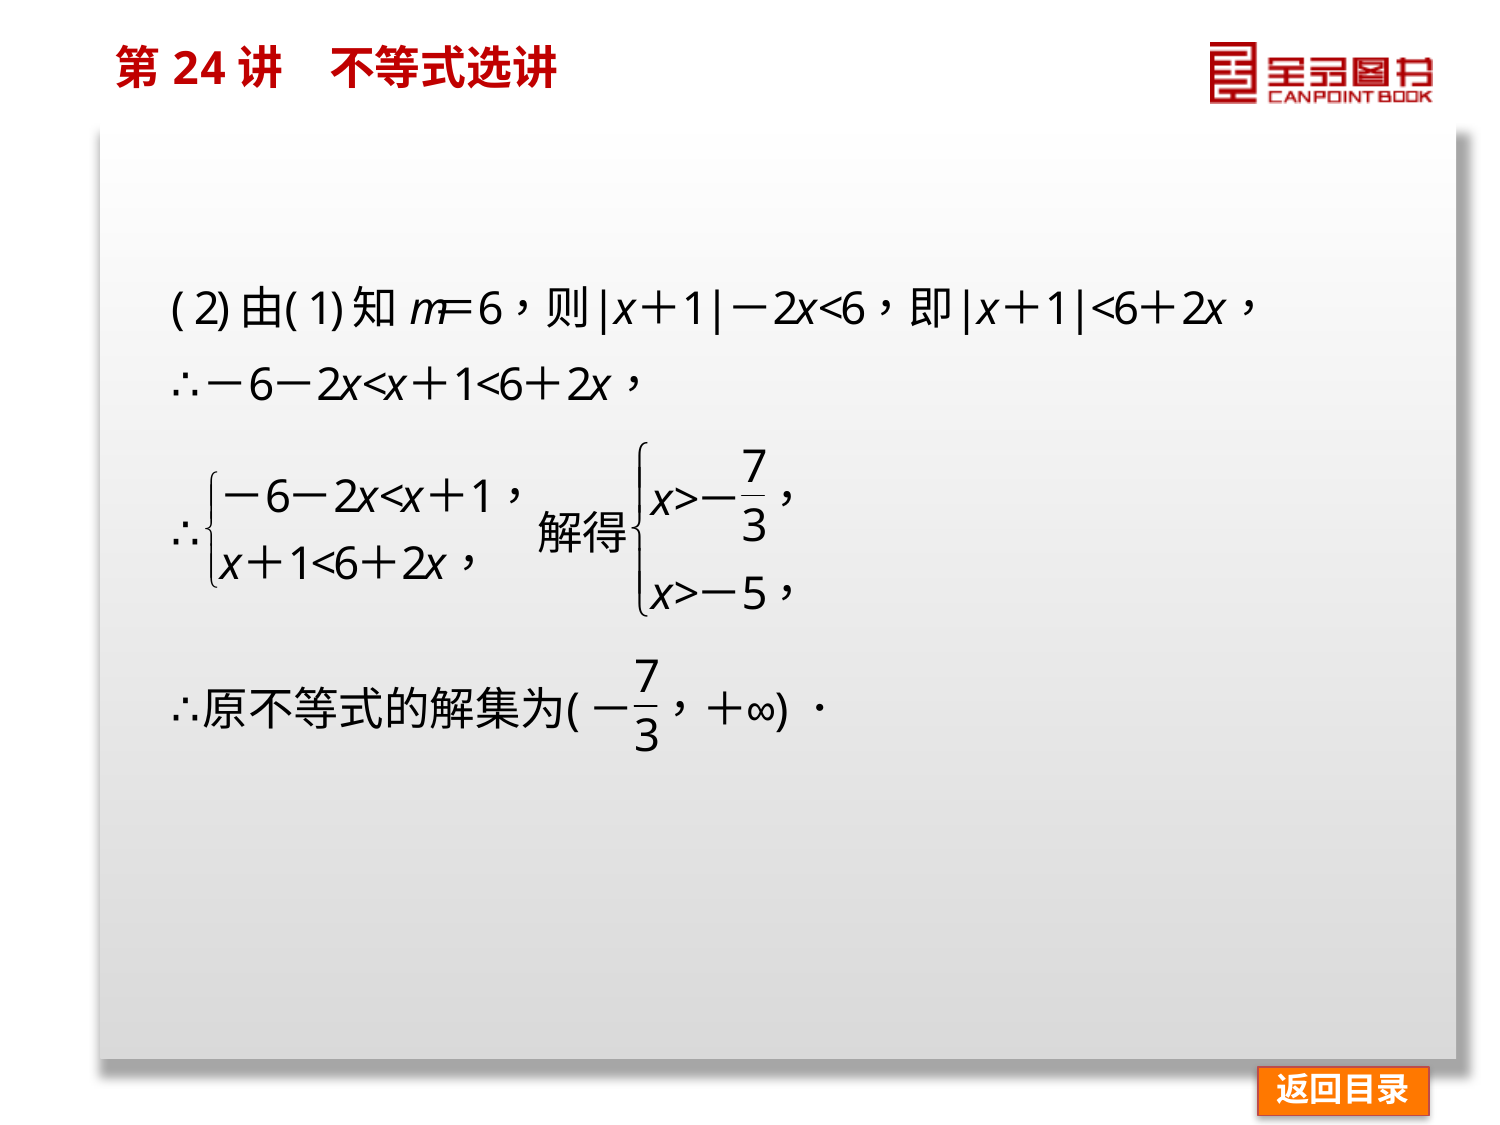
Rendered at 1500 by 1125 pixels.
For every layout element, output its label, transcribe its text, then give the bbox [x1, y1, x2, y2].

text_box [170, 278, 1390, 1125]
text_box 返回目录 [1394, 1066, 1430, 1116]
picture [1210, 42, 1433, 104]
text_box [112, 148, 1412, 1035]
text_box 第24讲 不等式选讲 [100, 27, 1199, 106]
